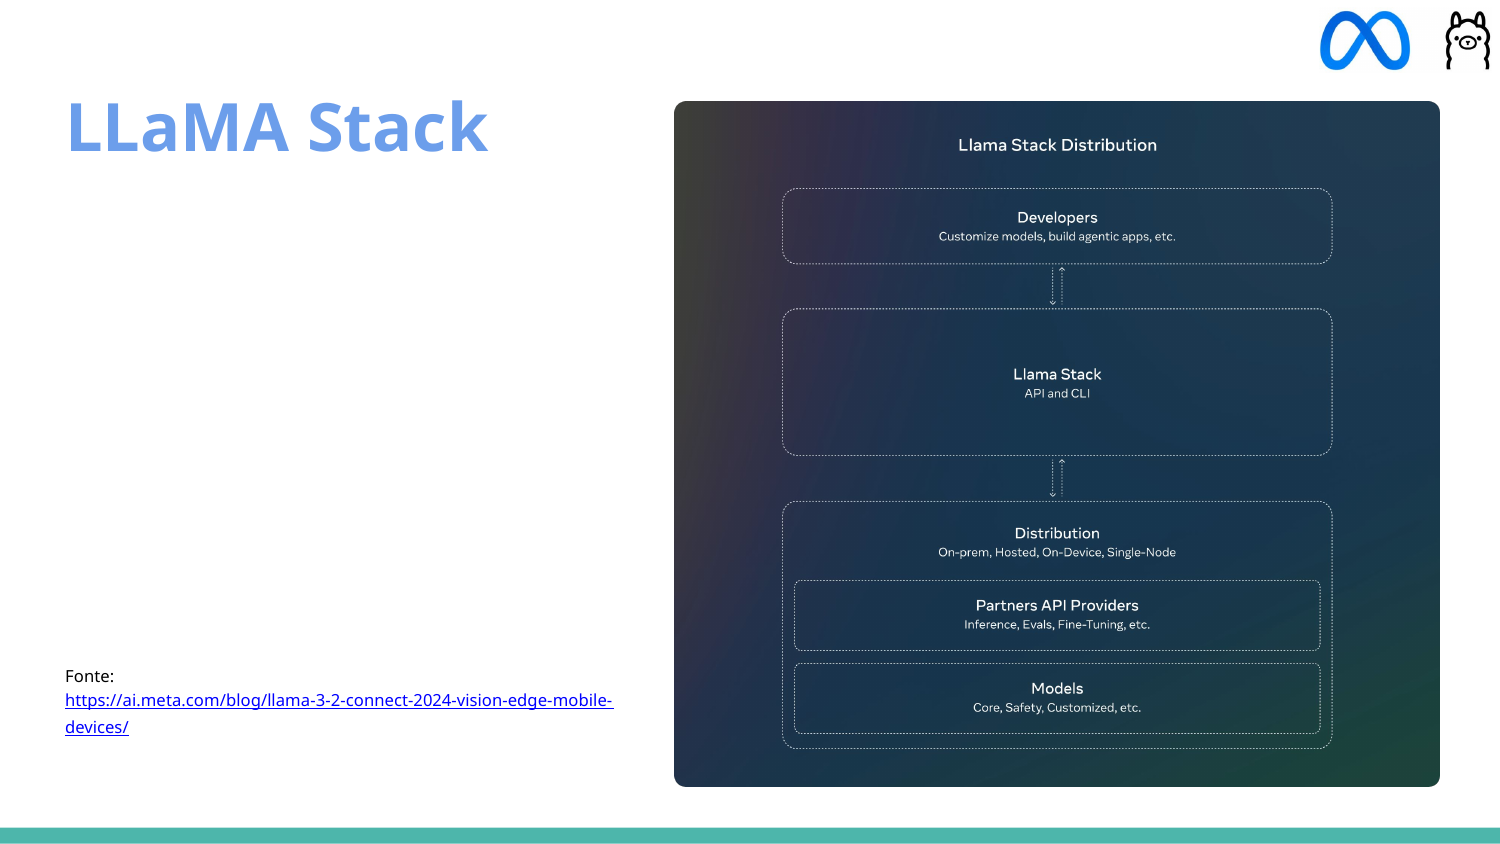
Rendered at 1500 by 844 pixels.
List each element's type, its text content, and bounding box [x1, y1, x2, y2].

title LLaMA Stack [11, 8, 1056, 227]
picture [673, 101, 1440, 787]
text_box Fonte: https://ai.meta.com/blog/llama-3-2-connect-2024-vision-edge-mobile- devices/ [63, 658, 627, 741]
picture [1319, 6, 1492, 74]
